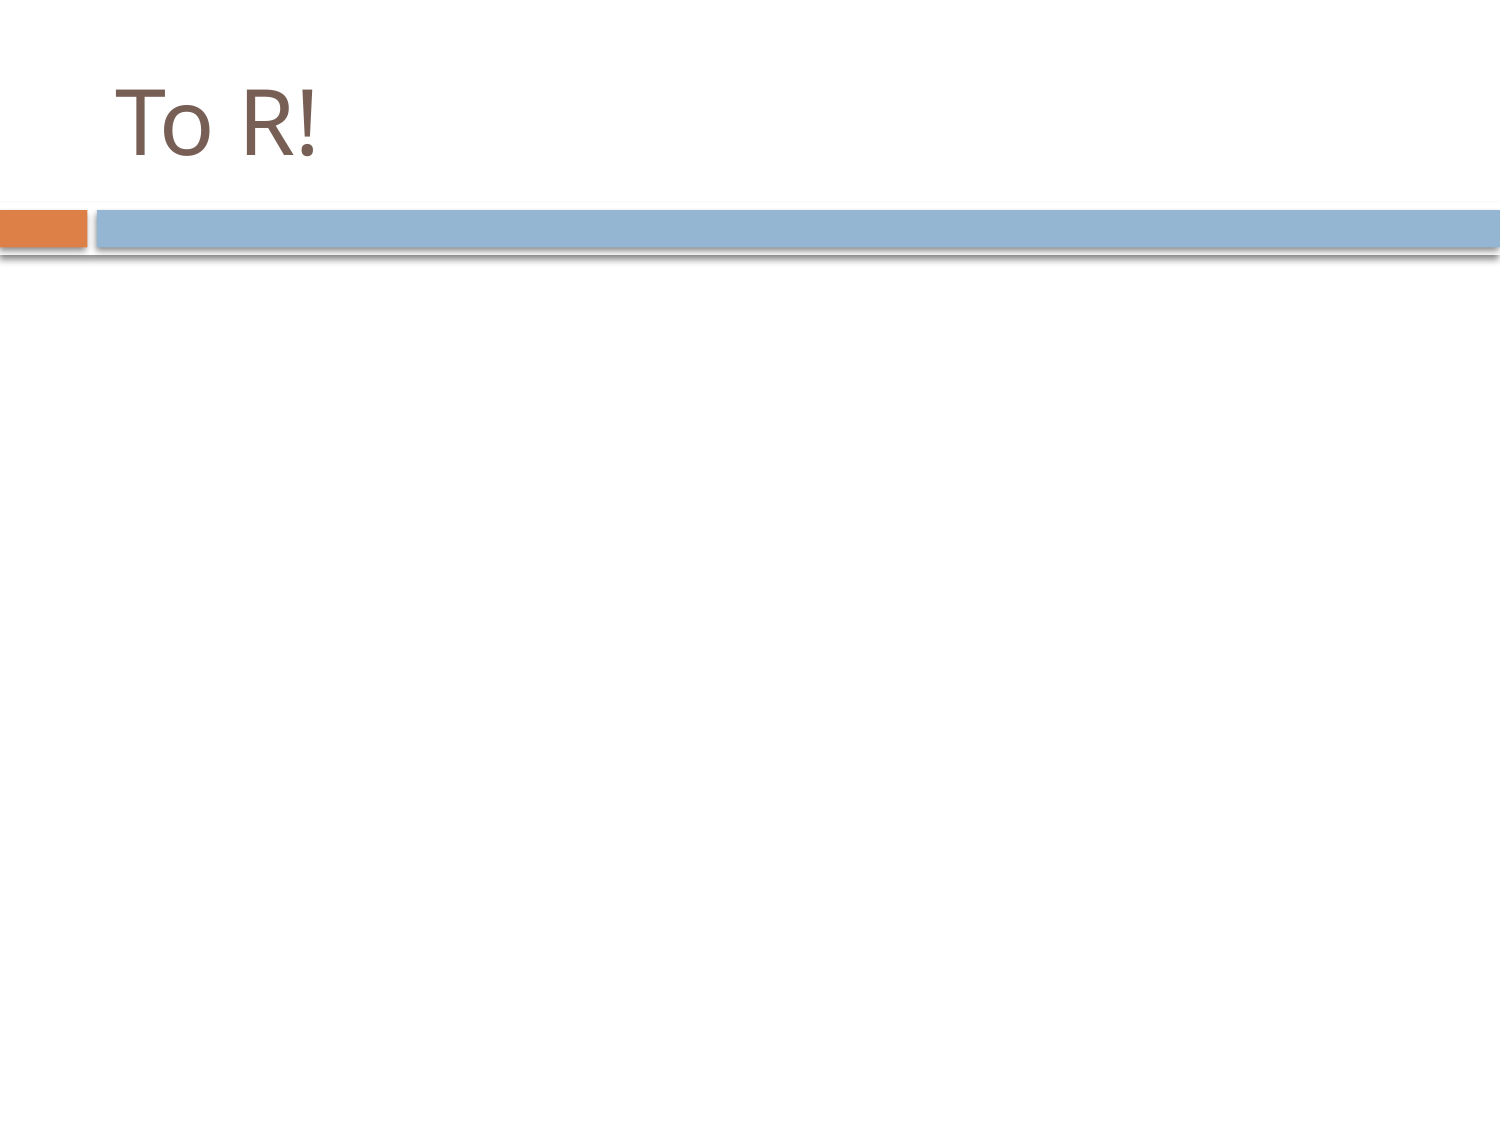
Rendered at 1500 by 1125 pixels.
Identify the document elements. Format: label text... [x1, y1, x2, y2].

title To R! [100, 37, 1438, 200]
